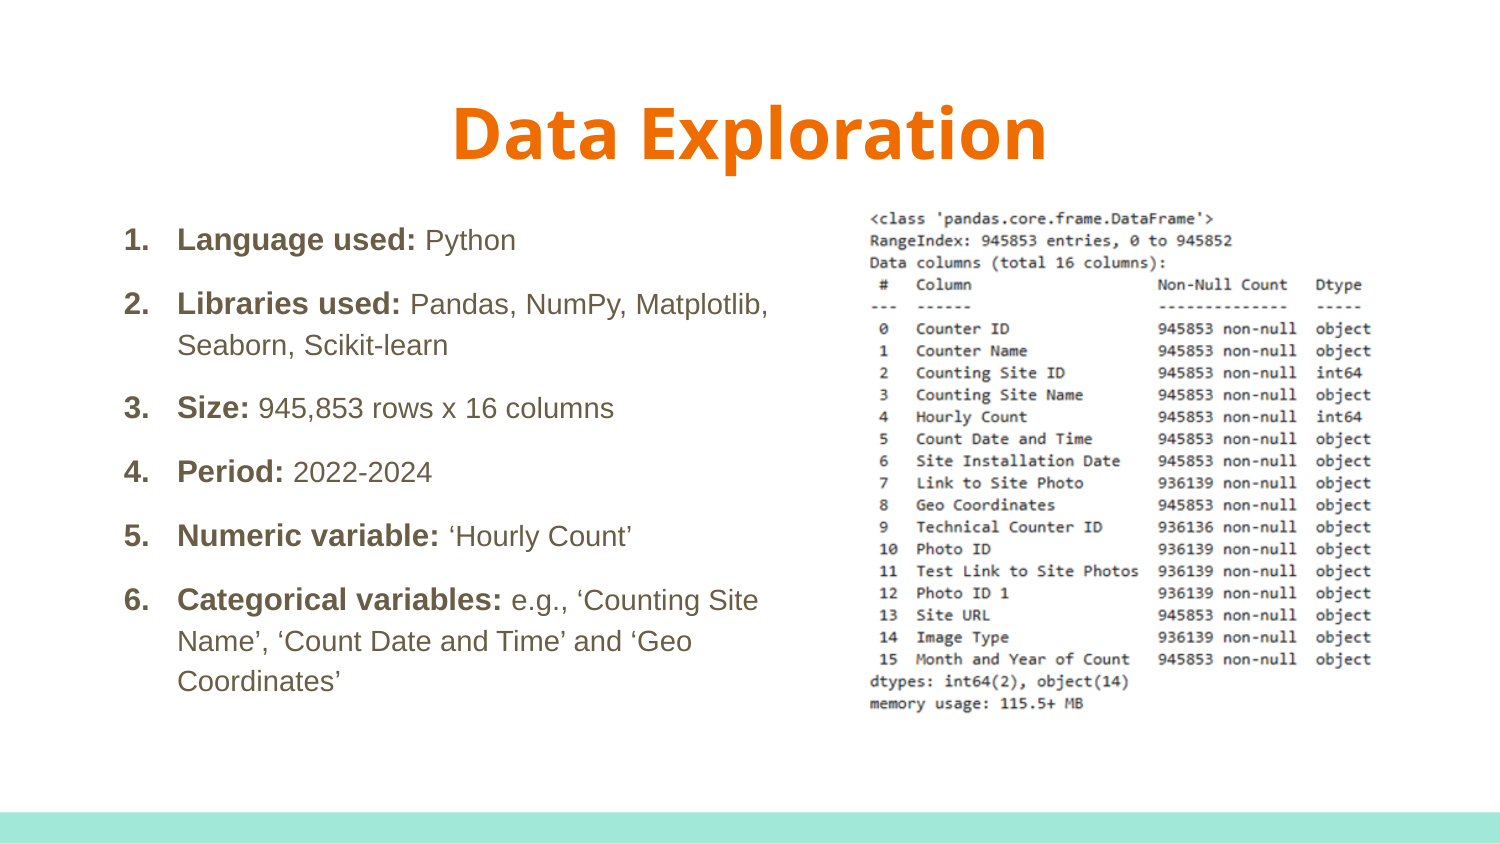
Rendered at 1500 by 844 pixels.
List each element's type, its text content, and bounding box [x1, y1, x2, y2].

picture [858, 206, 1386, 734]
text_box Language used: Python Libraries used: Pandas, NumPy, Matplotlib, Seaborn, Scikit-learn Size: 945,853 rows x 16 columns Period: 2022-2024 Numeric variable: ‘Hourly Count’ Categorical variables: e.g., ‘Counting Site Name’, ‘Count Date and Time’ and ‘Geo Coordinates’ [87, 199, 794, 712]
title Data Exploration [51, 72, 1449, 189]
text_box [0, 812, 1500, 844]
